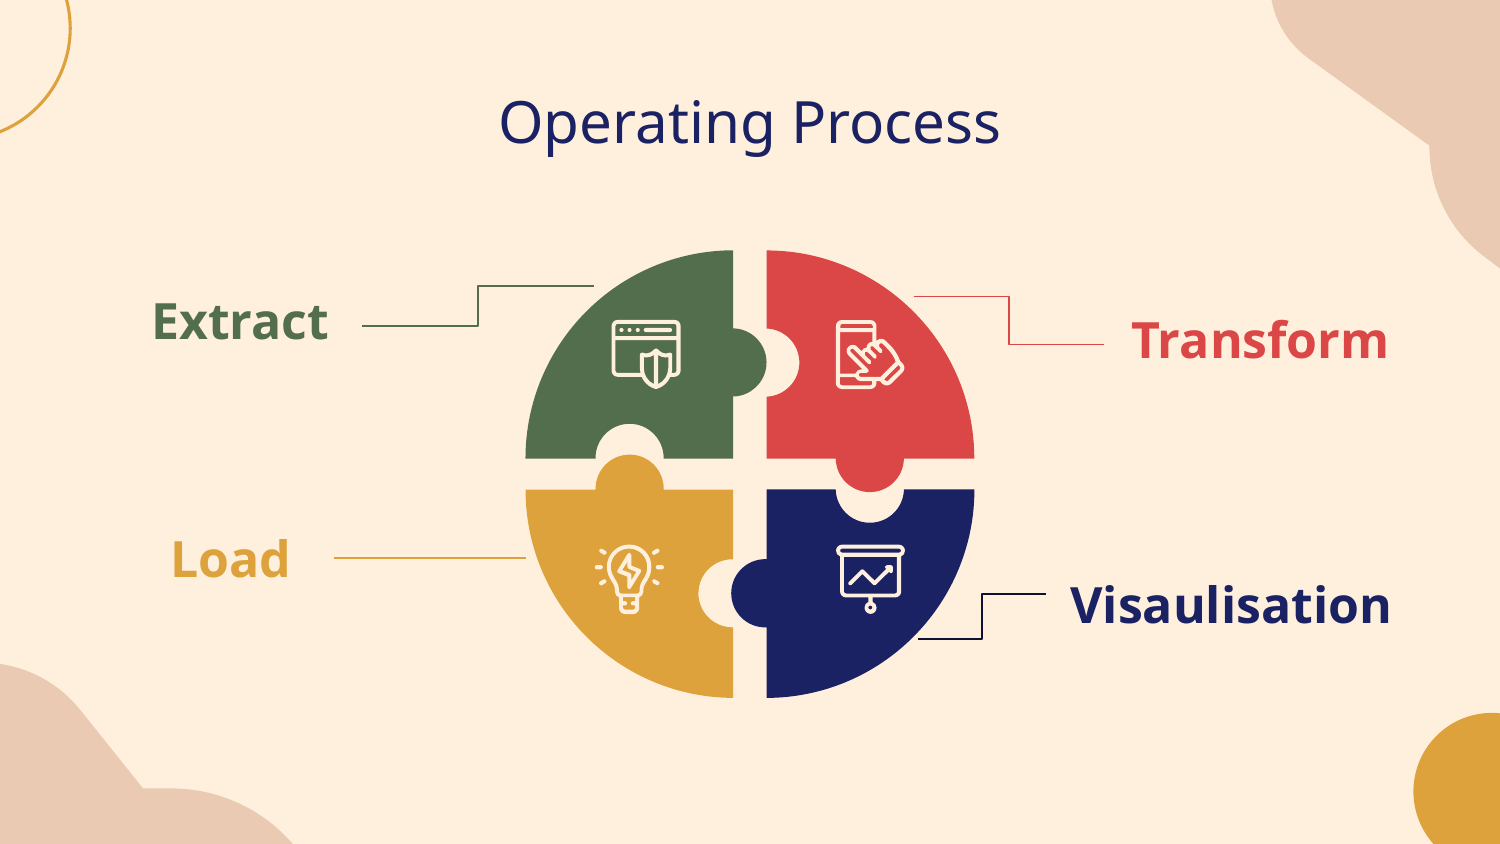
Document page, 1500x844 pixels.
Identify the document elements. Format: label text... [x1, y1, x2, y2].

text_box Load [155, 509, 456, 606]
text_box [918, 593, 1046, 640]
text_box Visaulisation [1053, 576, 1408, 631]
text_box [525, 454, 734, 698]
text_box [835, 320, 905, 390]
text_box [913, 296, 1105, 345]
text_box [525, 250, 767, 459]
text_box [361, 285, 594, 327]
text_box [835, 544, 906, 615]
text_box Extract [136, 268, 456, 372]
text_box Transform [1098, 287, 1405, 389]
title Operating Process [116, 72, 1383, 167]
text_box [611, 319, 681, 390]
text_box [731, 489, 975, 698]
text_box [766, 250, 975, 493]
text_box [594, 544, 665, 615]
